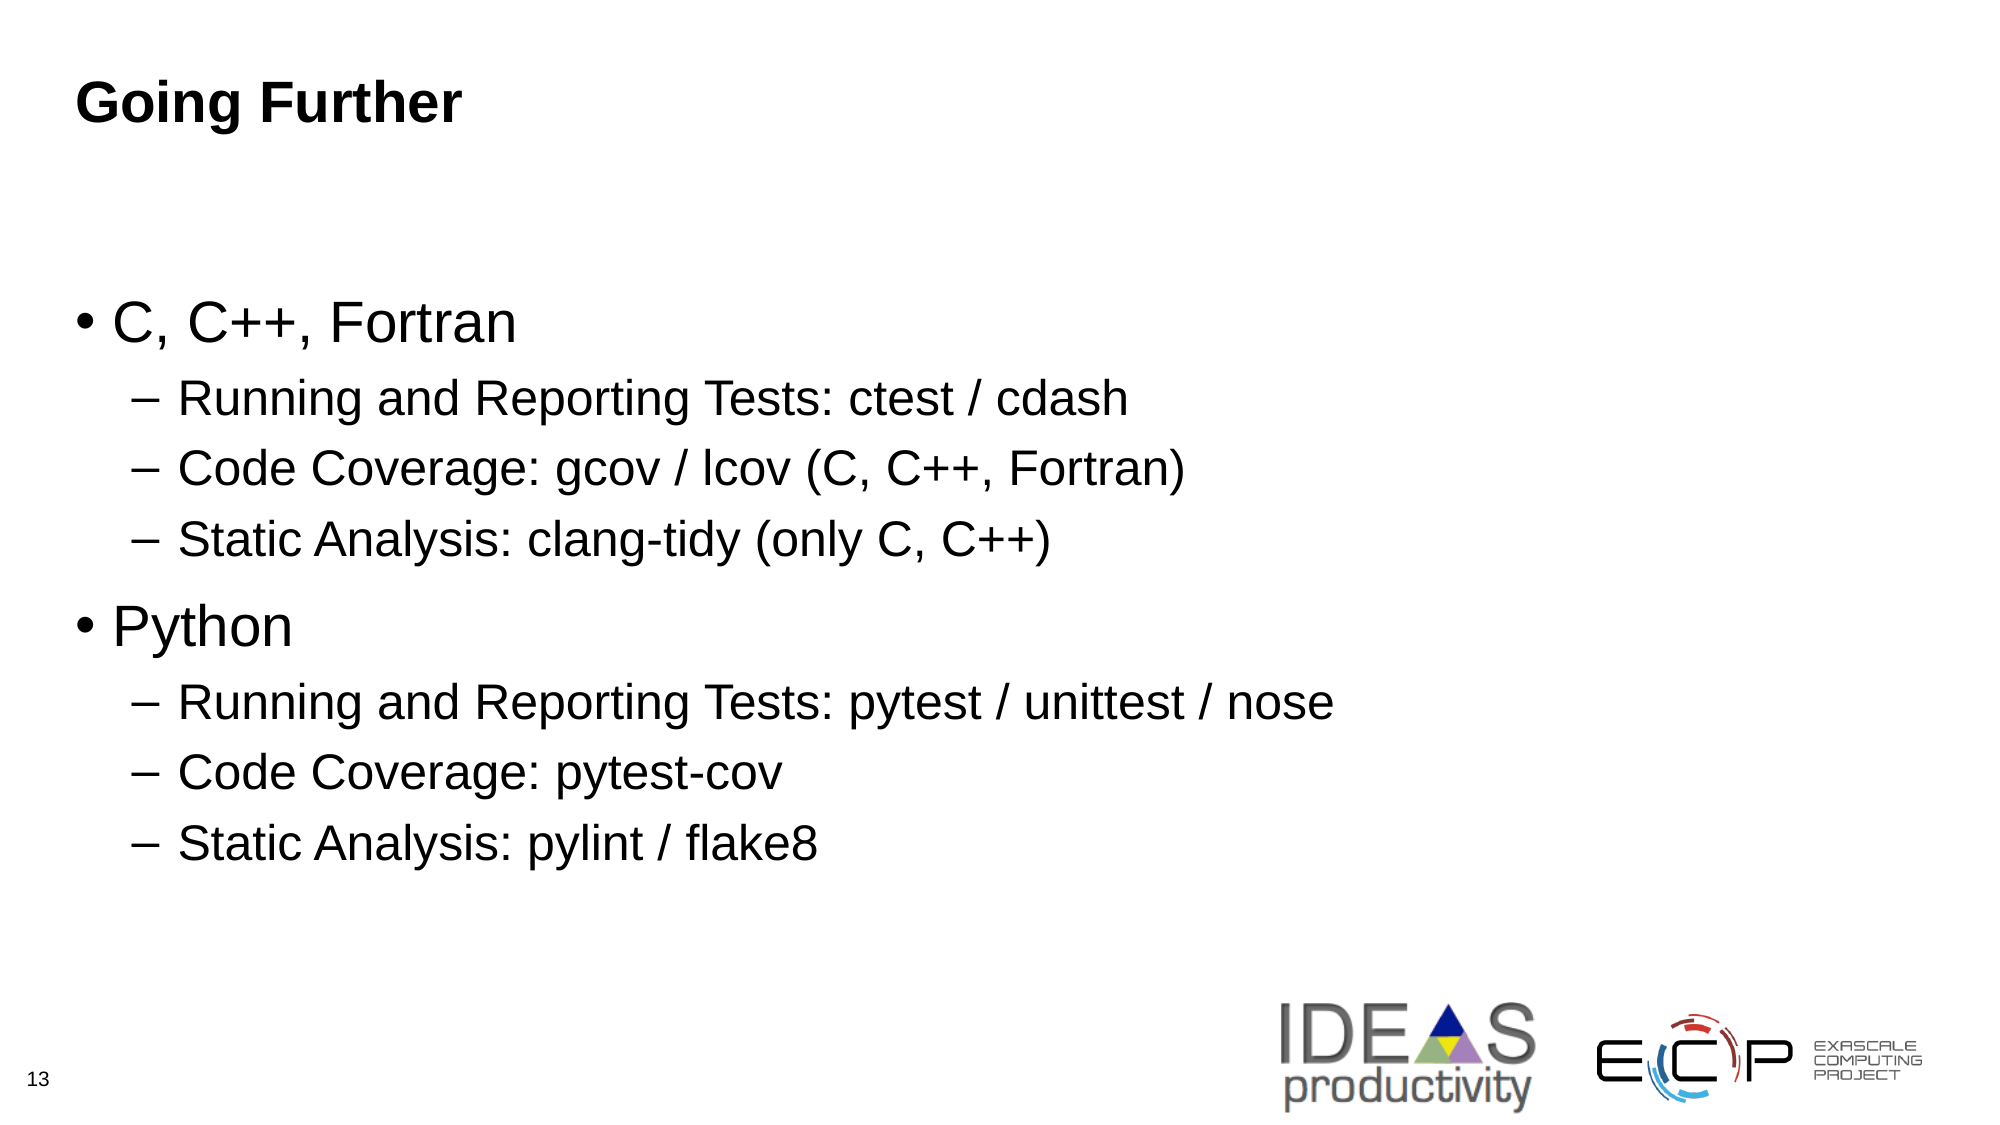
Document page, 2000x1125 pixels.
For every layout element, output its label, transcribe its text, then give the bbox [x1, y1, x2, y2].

title Going Further [59, 67, 1926, 218]
picture [1280, 1002, 1537, 1114]
picture [1597, 1014, 1922, 1103]
list C, C++, Fortran Running and Reporting Tests: ctest / cdash Code Coverage: gcov / lcov (C, C++, Fortran) Static Analysis: clang-tidy (only C, C++) Python Running and Reporting Tests: pytest / unittest / nose Code Coverage: pytest-cov Static Analysis: pylint / flake8 [59, 284, 1926, 950]
